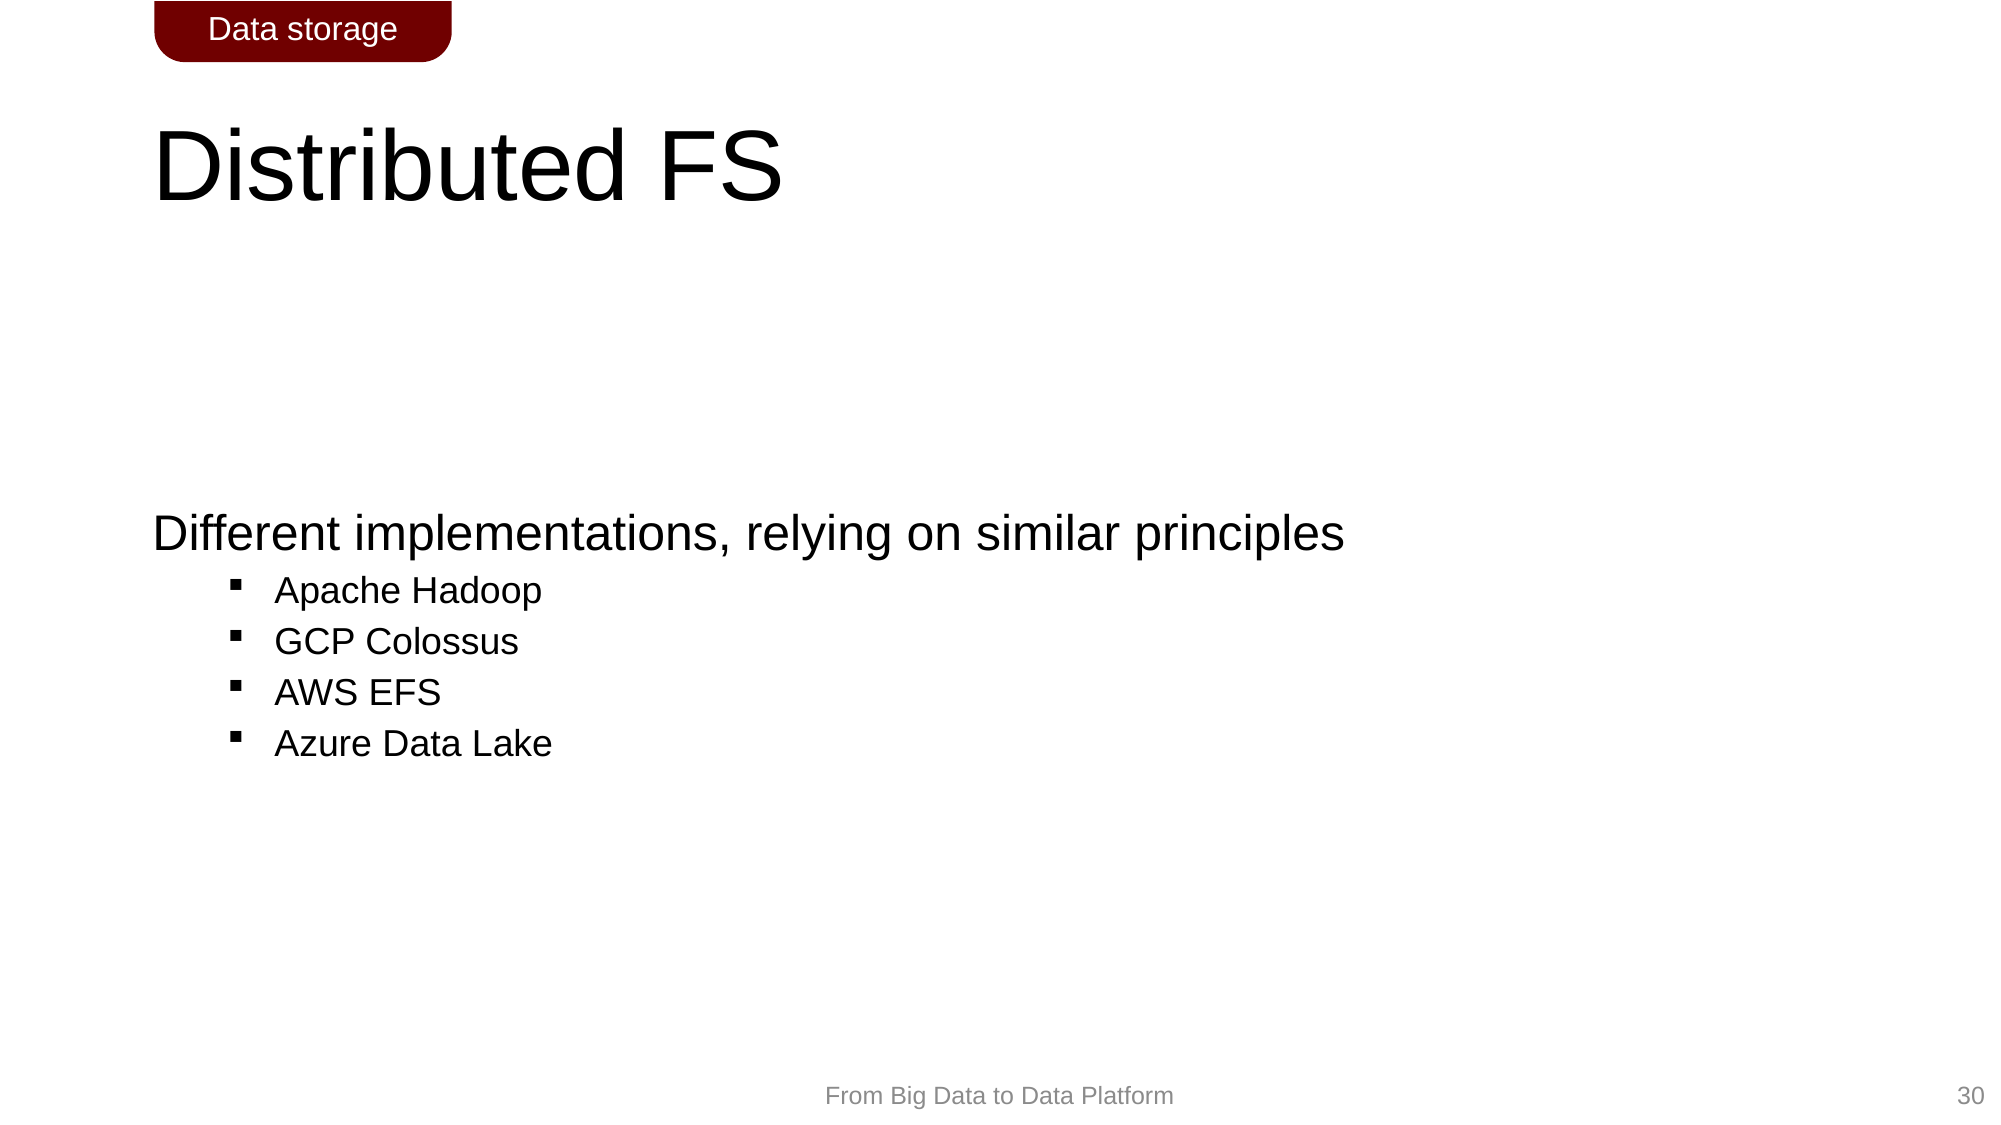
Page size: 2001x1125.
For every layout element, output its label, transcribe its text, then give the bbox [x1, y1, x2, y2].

text_box Data storage [154, 1, 452, 63]
slide_number 30 [1550, 1065, 2000, 1125]
list Different implementations, relying on similar principles Apache Hadoop GCP Colossus AWS EFS Azure Data Lake [137, 278, 1863, 993]
title Distributed FS [137, 59, 1863, 278]
